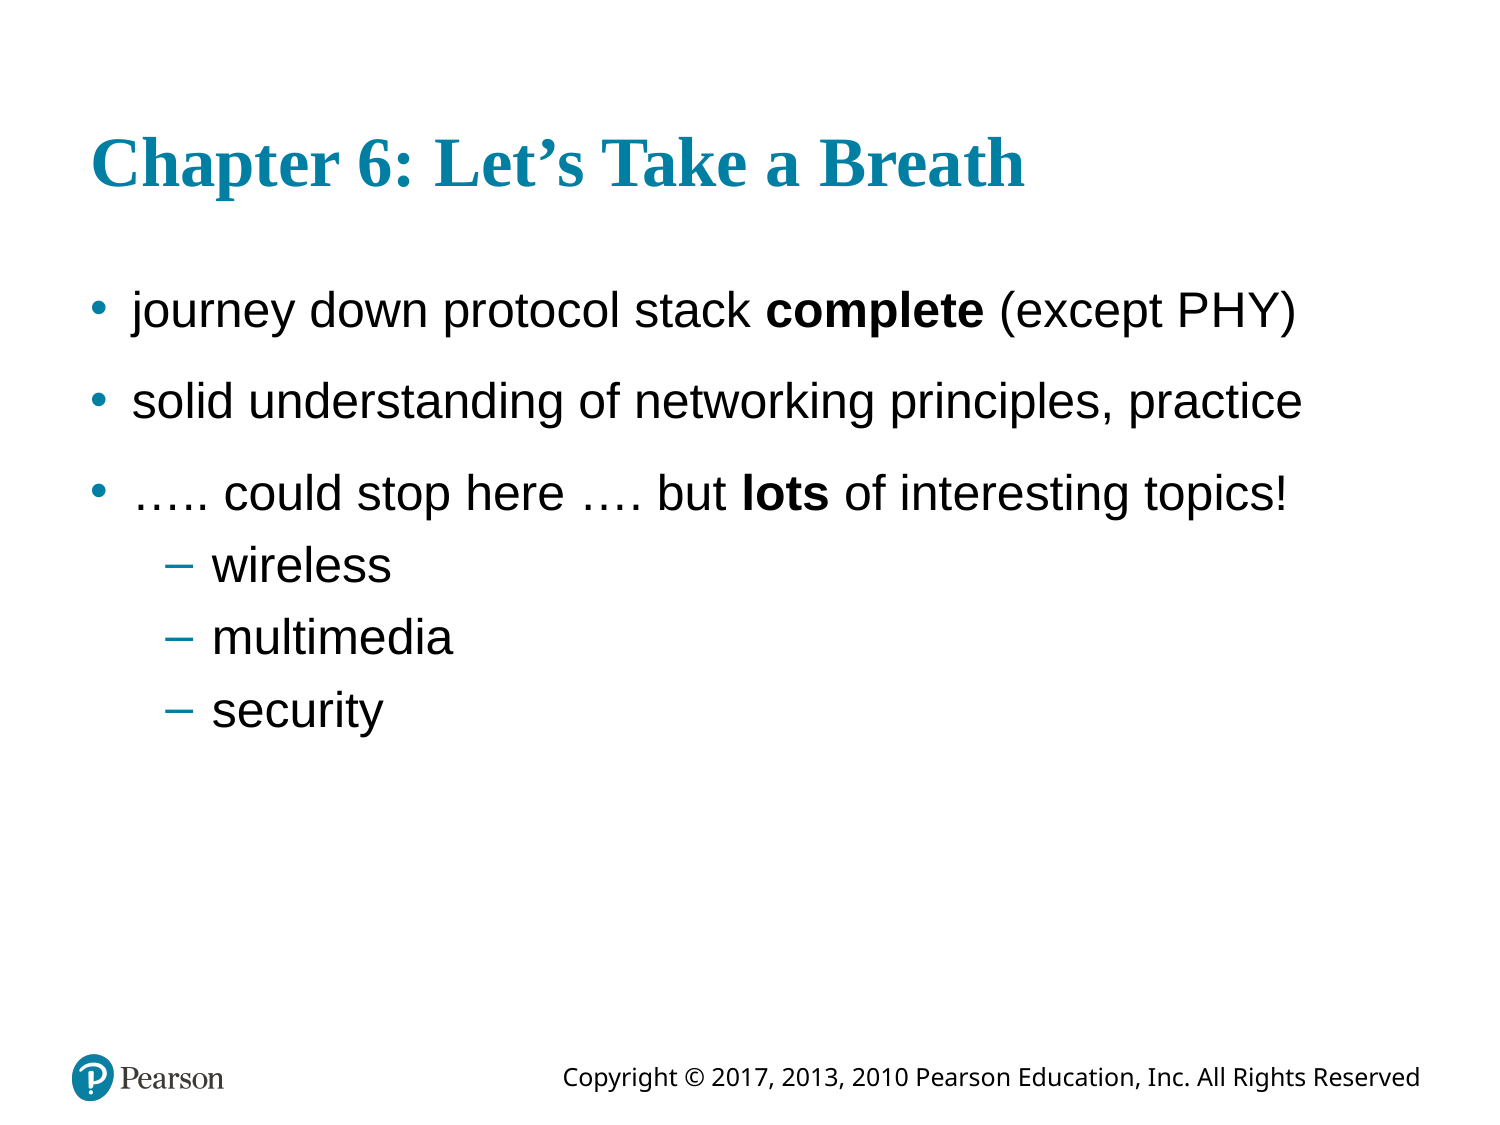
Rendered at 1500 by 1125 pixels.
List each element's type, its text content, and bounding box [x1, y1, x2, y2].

picture [98, 1054, 224, 1101]
list journey down protocol stack complete (except P H Y) solid understanding of networking principles, practice ….. could stop here …. but lots of interesting topics! wireless multimedia security [75, 262, 1425, 1005]
picture [72, 1054, 88, 1070]
picture [72, 1087, 83, 1101]
picture [80, 1063, 106, 1088]
title Chapter 6: Let’s Take a Breath [75, 35, 1425, 216]
